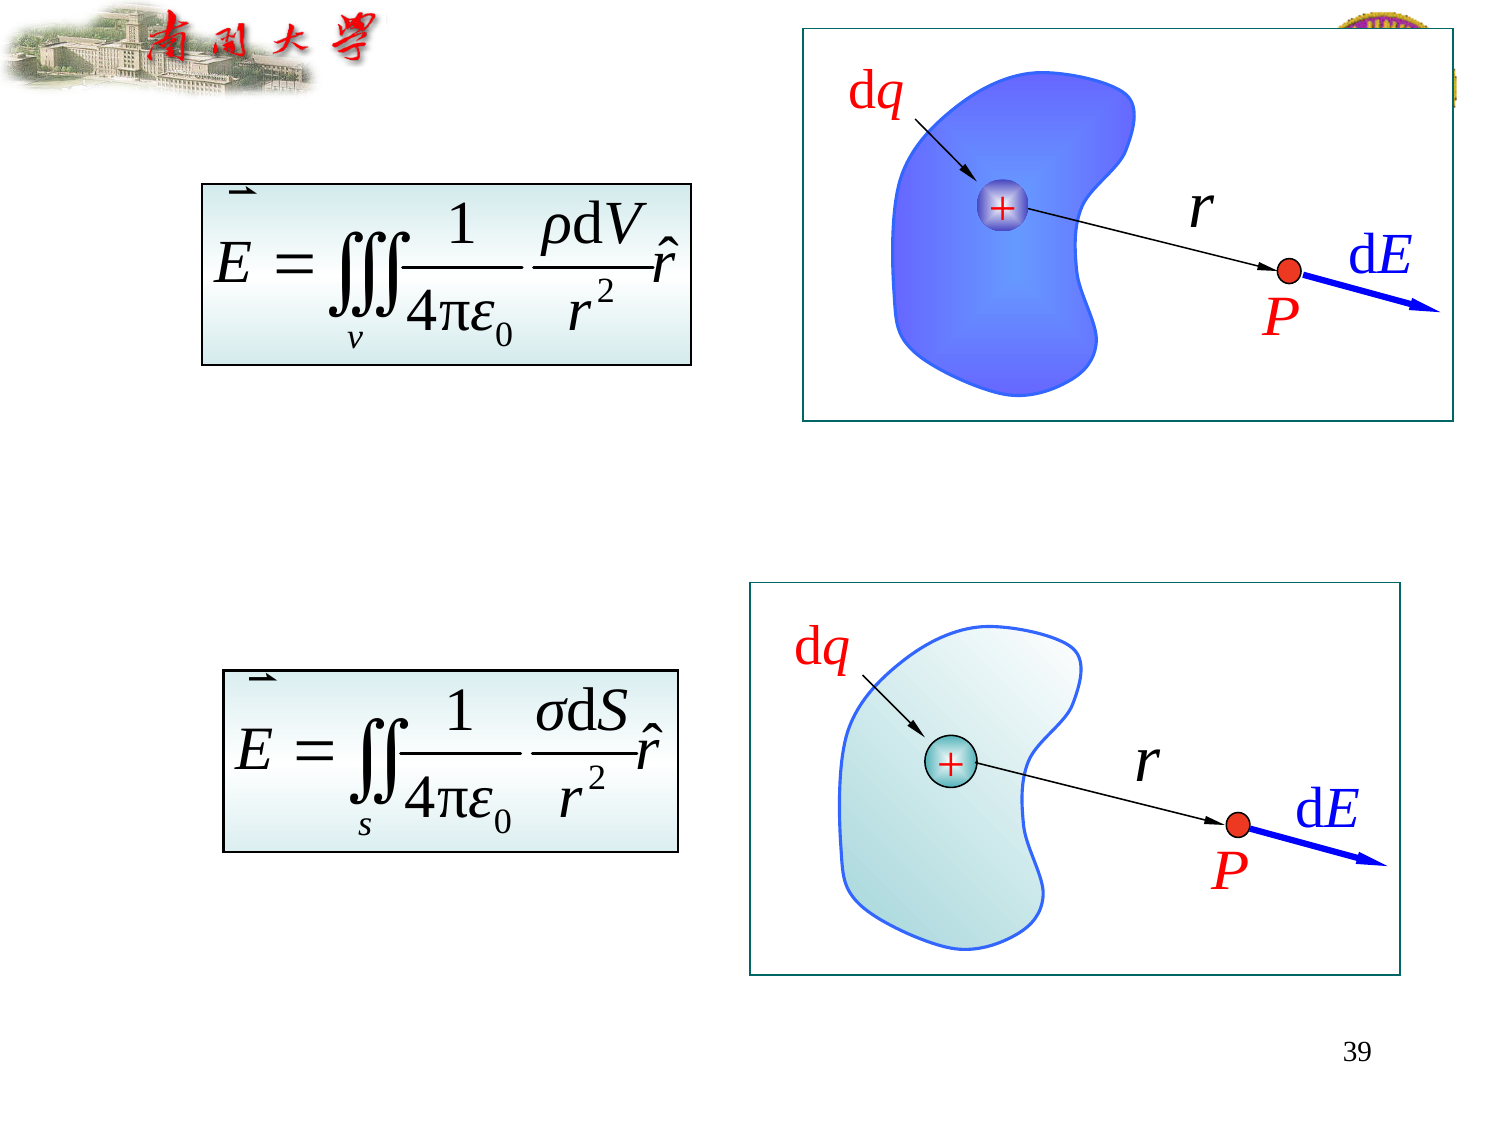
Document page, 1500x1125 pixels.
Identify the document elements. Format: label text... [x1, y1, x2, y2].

text_box [867, 679, 925, 738]
slide_number 39 [1074, 1024, 1388, 1101]
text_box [1199, 876, 1263, 900]
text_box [203, 185, 691, 365]
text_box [802, 28, 1454, 422]
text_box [974, 724, 1388, 867]
text_box [839, 626, 1082, 950]
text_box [840, 56, 1029, 232]
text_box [223, 671, 677, 852]
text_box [1027, 170, 1441, 313]
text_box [786, 612, 862, 688]
picture [1262, 0, 1500, 178]
text_box [750, 582, 1400, 975]
text_box + [924, 735, 969, 788]
picture [0, 0, 388, 100]
